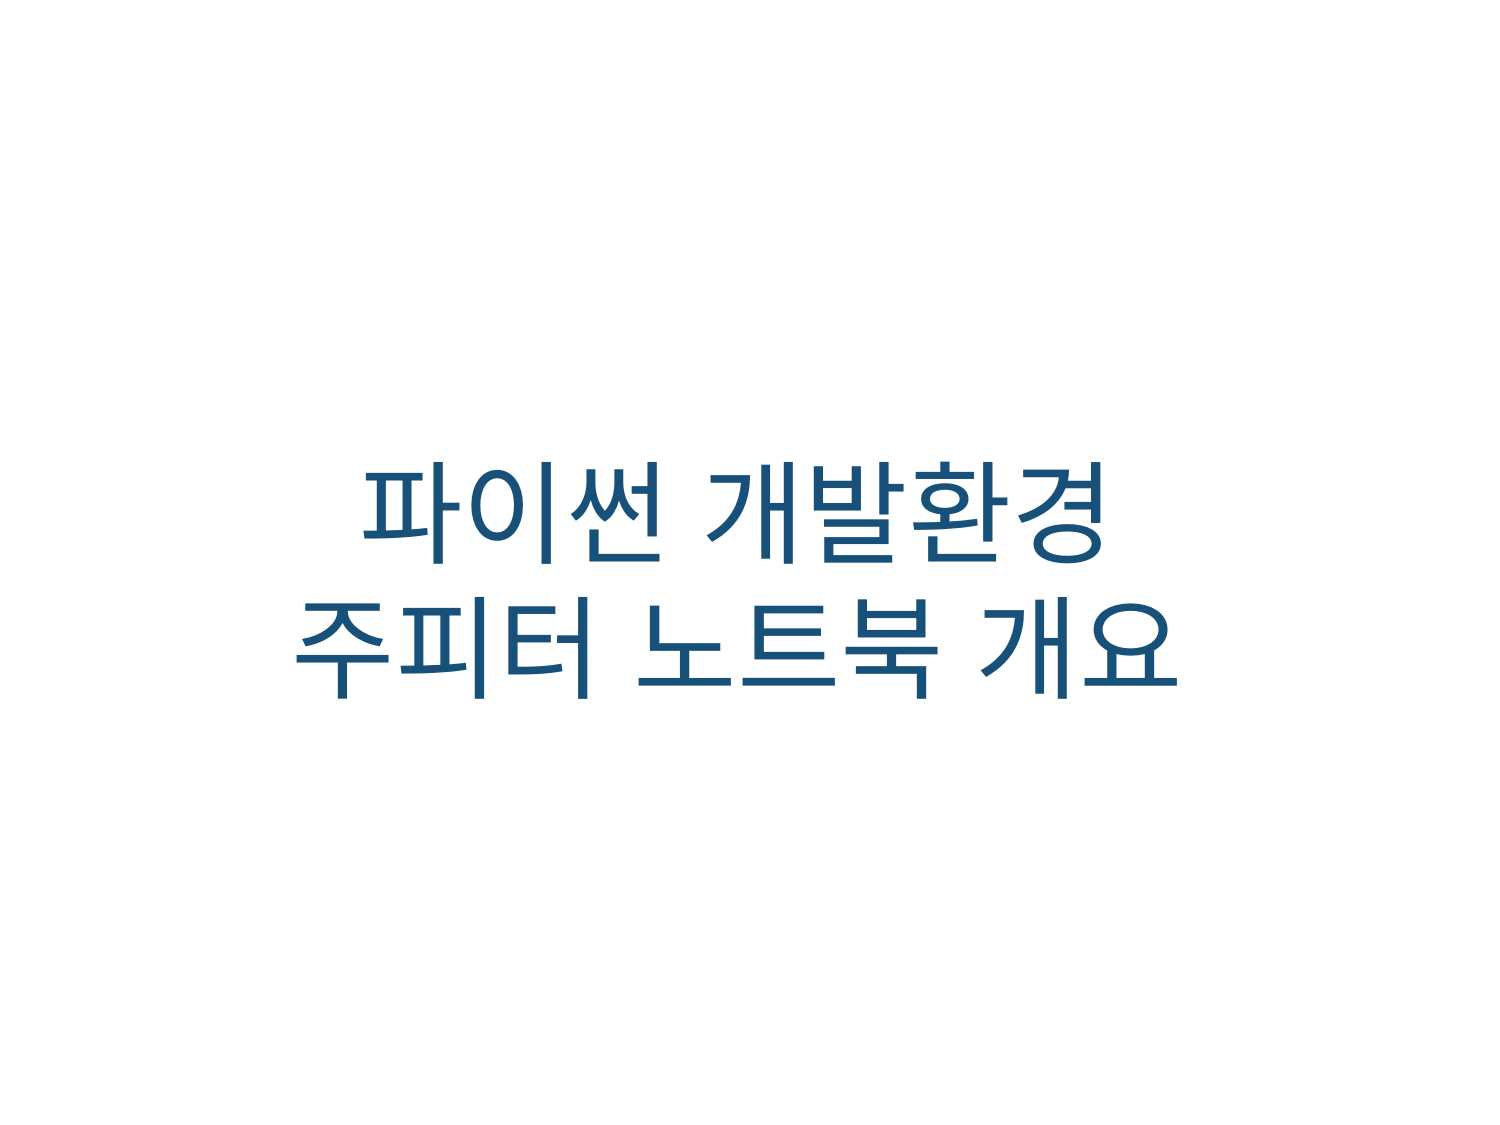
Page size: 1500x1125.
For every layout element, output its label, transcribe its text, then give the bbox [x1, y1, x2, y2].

text_box 파이썬 개발환경 주피터 노트북 개요 [276, 435, 1199, 721]
